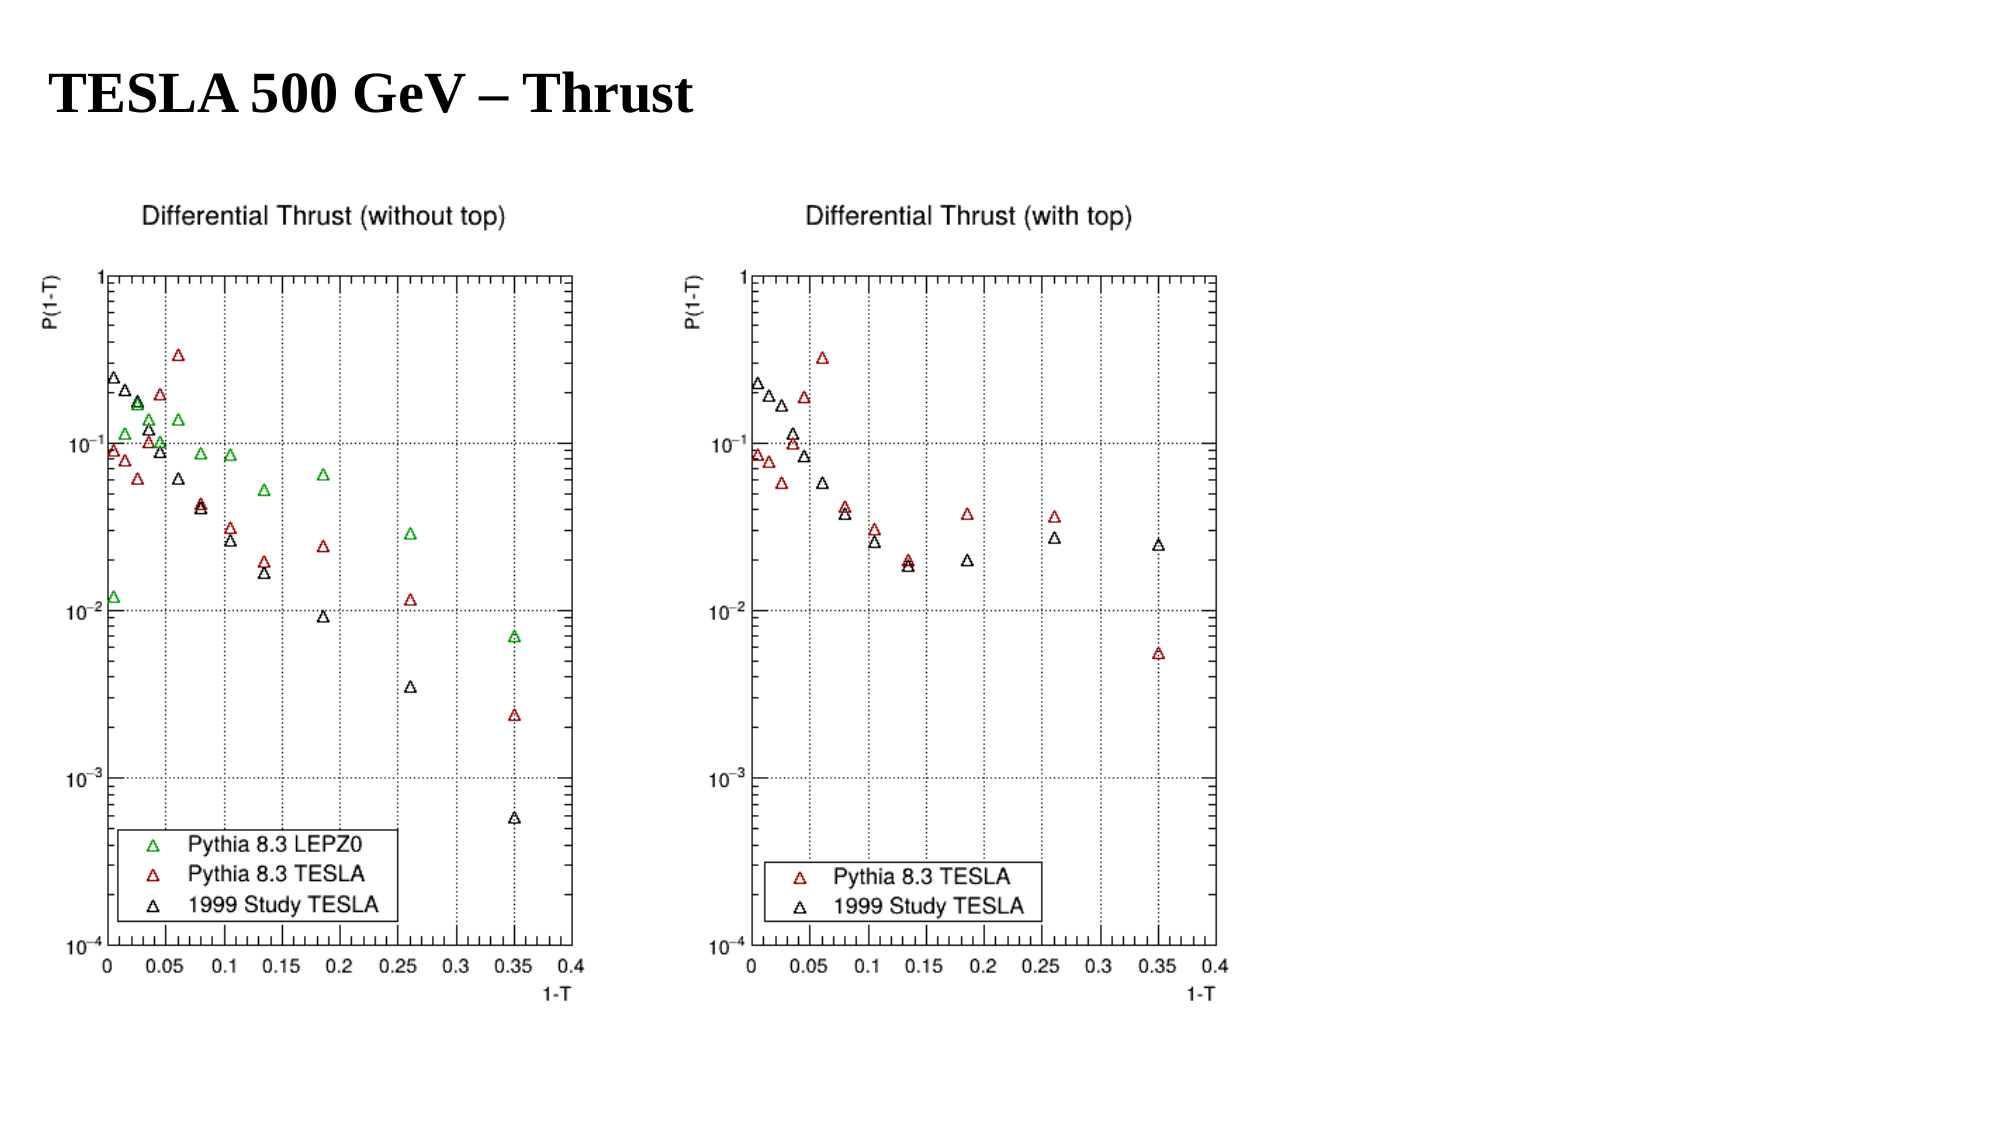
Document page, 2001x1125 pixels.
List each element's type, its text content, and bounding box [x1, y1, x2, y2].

title TESLA 500 GeV – Thrust [33, 30, 1971, 157]
picture [33, 194, 1234, 1008]
